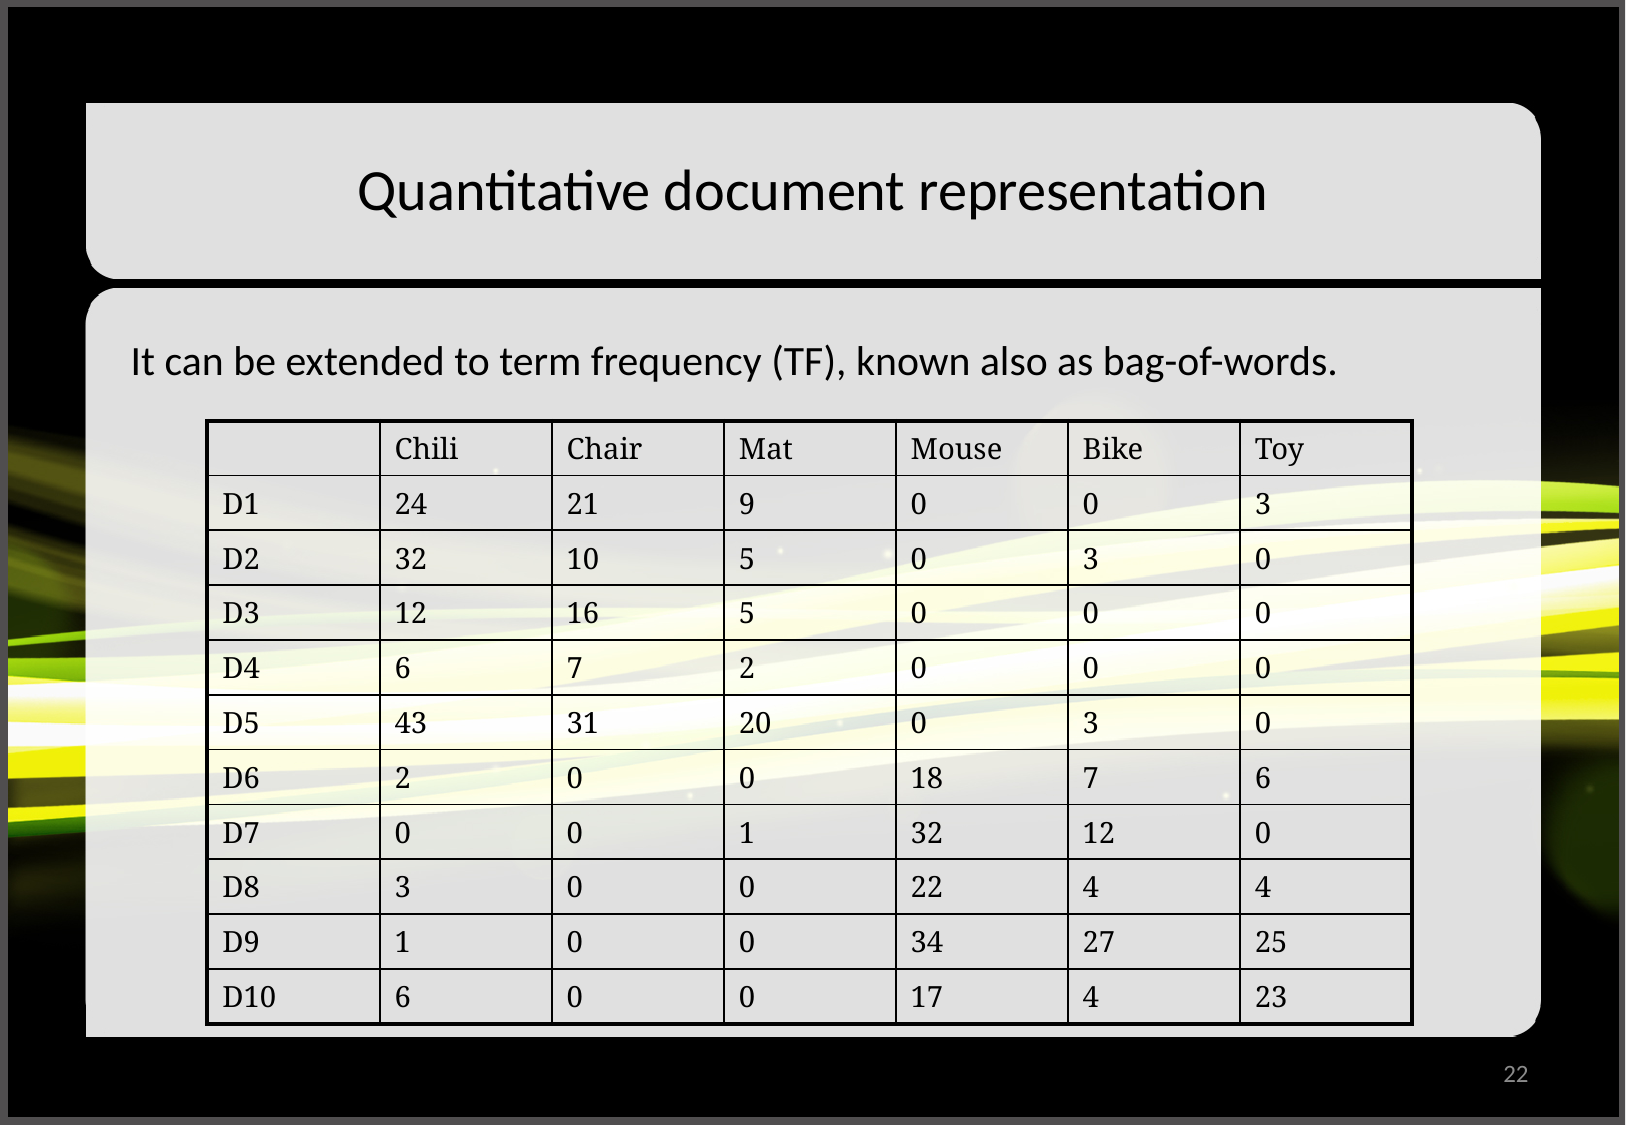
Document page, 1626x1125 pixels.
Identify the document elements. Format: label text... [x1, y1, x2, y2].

table_cell 3 [1069, 531, 1239, 584]
table_cell D7 [209, 805, 379, 858]
table_cell 2 [381, 750, 551, 804]
table_header Bike [1069, 423, 1239, 475]
table_cell D4 [209, 641, 379, 694]
table_cell 0 [725, 860, 895, 913]
table_cell 24 [381, 476, 551, 529]
table_cell 0 [1241, 696, 1410, 749]
table_cell 18 [897, 750, 1067, 804]
table_cell 3 [381, 860, 551, 913]
table_cell 32 [381, 531, 551, 584]
table_cell D3 [209, 586, 379, 639]
table_cell 0 [553, 805, 723, 858]
table_cell 21 [553, 476, 723, 529]
table_cell D1 [209, 476, 379, 529]
list It can be extended to term frequency (TF), known also as bag-of-words. [115, 326, 1505, 764]
table_cell 4 [1069, 860, 1239, 913]
table_header Mat [725, 423, 895, 475]
table_cell 0 [725, 750, 895, 804]
picture [0, 0, 1626, 1125]
table_cell D6 [209, 750, 379, 804]
table_cell 25 [1241, 915, 1410, 968]
table_cell 31 [553, 696, 723, 749]
table_cell 1 [381, 915, 551, 968]
table_cell D8 [209, 860, 379, 913]
table_cell 3 [1241, 476, 1410, 529]
table_cell D10 [209, 970, 379, 1022]
table_header Chili [381, 423, 551, 475]
table_cell 17 [897, 970, 1067, 1022]
table_cell 2 [725, 641, 895, 694]
table_cell 12 [381, 586, 551, 639]
title Quantitative document representation [80, 107, 1544, 266]
table_cell 7 [1069, 750, 1239, 804]
table_cell 16 [553, 586, 723, 639]
table_cell 0 [1241, 805, 1410, 858]
table_header [209, 423, 379, 475]
table_cell 4 [1241, 860, 1410, 913]
table_cell 5 [725, 586, 895, 639]
table_cell 0 [553, 915, 723, 968]
table_cell 0 [553, 970, 723, 1022]
table_cell 0 [1069, 476, 1239, 529]
table_cell 0 [381, 805, 551, 858]
table_cell 32 [897, 805, 1067, 858]
table_cell 9 [725, 476, 895, 529]
table_cell 0 [897, 586, 1067, 639]
table_cell 20 [725, 696, 895, 749]
table_cell 0 [1241, 641, 1410, 694]
table_header Toy [1241, 423, 1410, 475]
table_cell 5 [725, 531, 895, 584]
slide_number 22 [1164, 1042, 1544, 1103]
table_cell 0 [897, 641, 1067, 694]
table_cell 0 [1069, 586, 1239, 639]
table_cell 0 [1241, 586, 1410, 639]
table_cell 4 [1069, 970, 1239, 1022]
table_cell 10 [553, 531, 723, 584]
table_cell 0 [553, 860, 723, 913]
table_cell 1 [725, 805, 895, 858]
table_cell 27 [1069, 915, 1239, 968]
table_cell 12 [1069, 805, 1239, 858]
table_cell 0 [725, 970, 895, 1022]
table_header Mouse [897, 423, 1067, 475]
table_cell 22 [897, 860, 1067, 913]
table_cell 6 [381, 641, 551, 694]
table_cell 0 [897, 531, 1067, 584]
table_cell 23 [1241, 970, 1410, 1022]
table_cell 34 [897, 915, 1067, 968]
table_cell 0 [897, 476, 1067, 529]
table_cell 6 [1241, 750, 1410, 804]
table_cell 0 [1069, 641, 1239, 694]
table_cell 0 [897, 696, 1067, 749]
table_header Chair [553, 423, 723, 475]
table_cell 0 [553, 750, 723, 804]
table_cell D9 [209, 915, 379, 968]
table_cell 3 [1069, 696, 1239, 749]
table_cell D5 [209, 696, 379, 749]
table_cell 6 [381, 970, 551, 1022]
table_cell 0 [1241, 531, 1410, 584]
table_cell 0 [725, 915, 895, 968]
table_cell D2 [209, 531, 379, 584]
table_cell 7 [553, 641, 723, 694]
table_cell 43 [381, 696, 551, 749]
